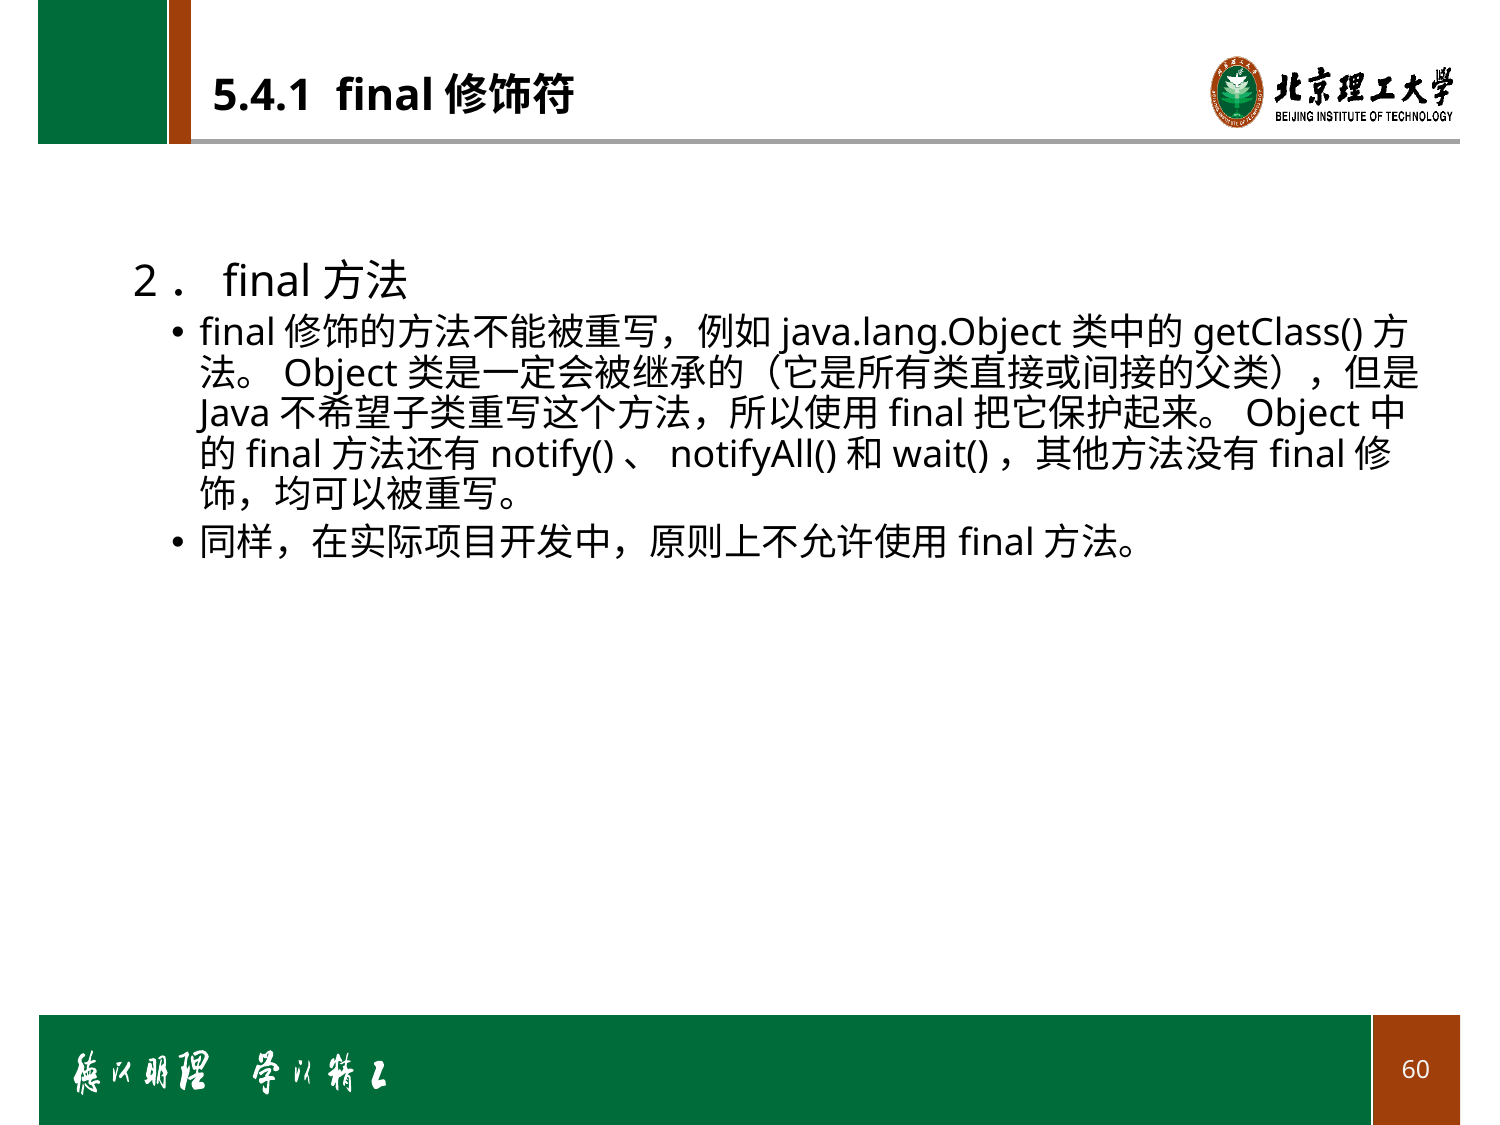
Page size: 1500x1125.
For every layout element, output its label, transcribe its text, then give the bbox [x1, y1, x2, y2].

picture [1210, 56, 1453, 128]
list 2．final方法 final修饰的方法不能被重写，例如java.lang.Object类中的getClass()方法。Object类是一定会被继承的（它是所有类直接或间接的父类），但是Java不希望子类重写这个方法，所以使用final把它保护起来。Object中的final方法还有notify()、notifyAll()和wait()，其他方法没有final修饰，均可以被重写。 同样，在实际项目开发中，原则上不允许使用final方法。 [99, 250, 1450, 994]
title 5.4.1 final修饰符 [197, 64, 1262, 128]
